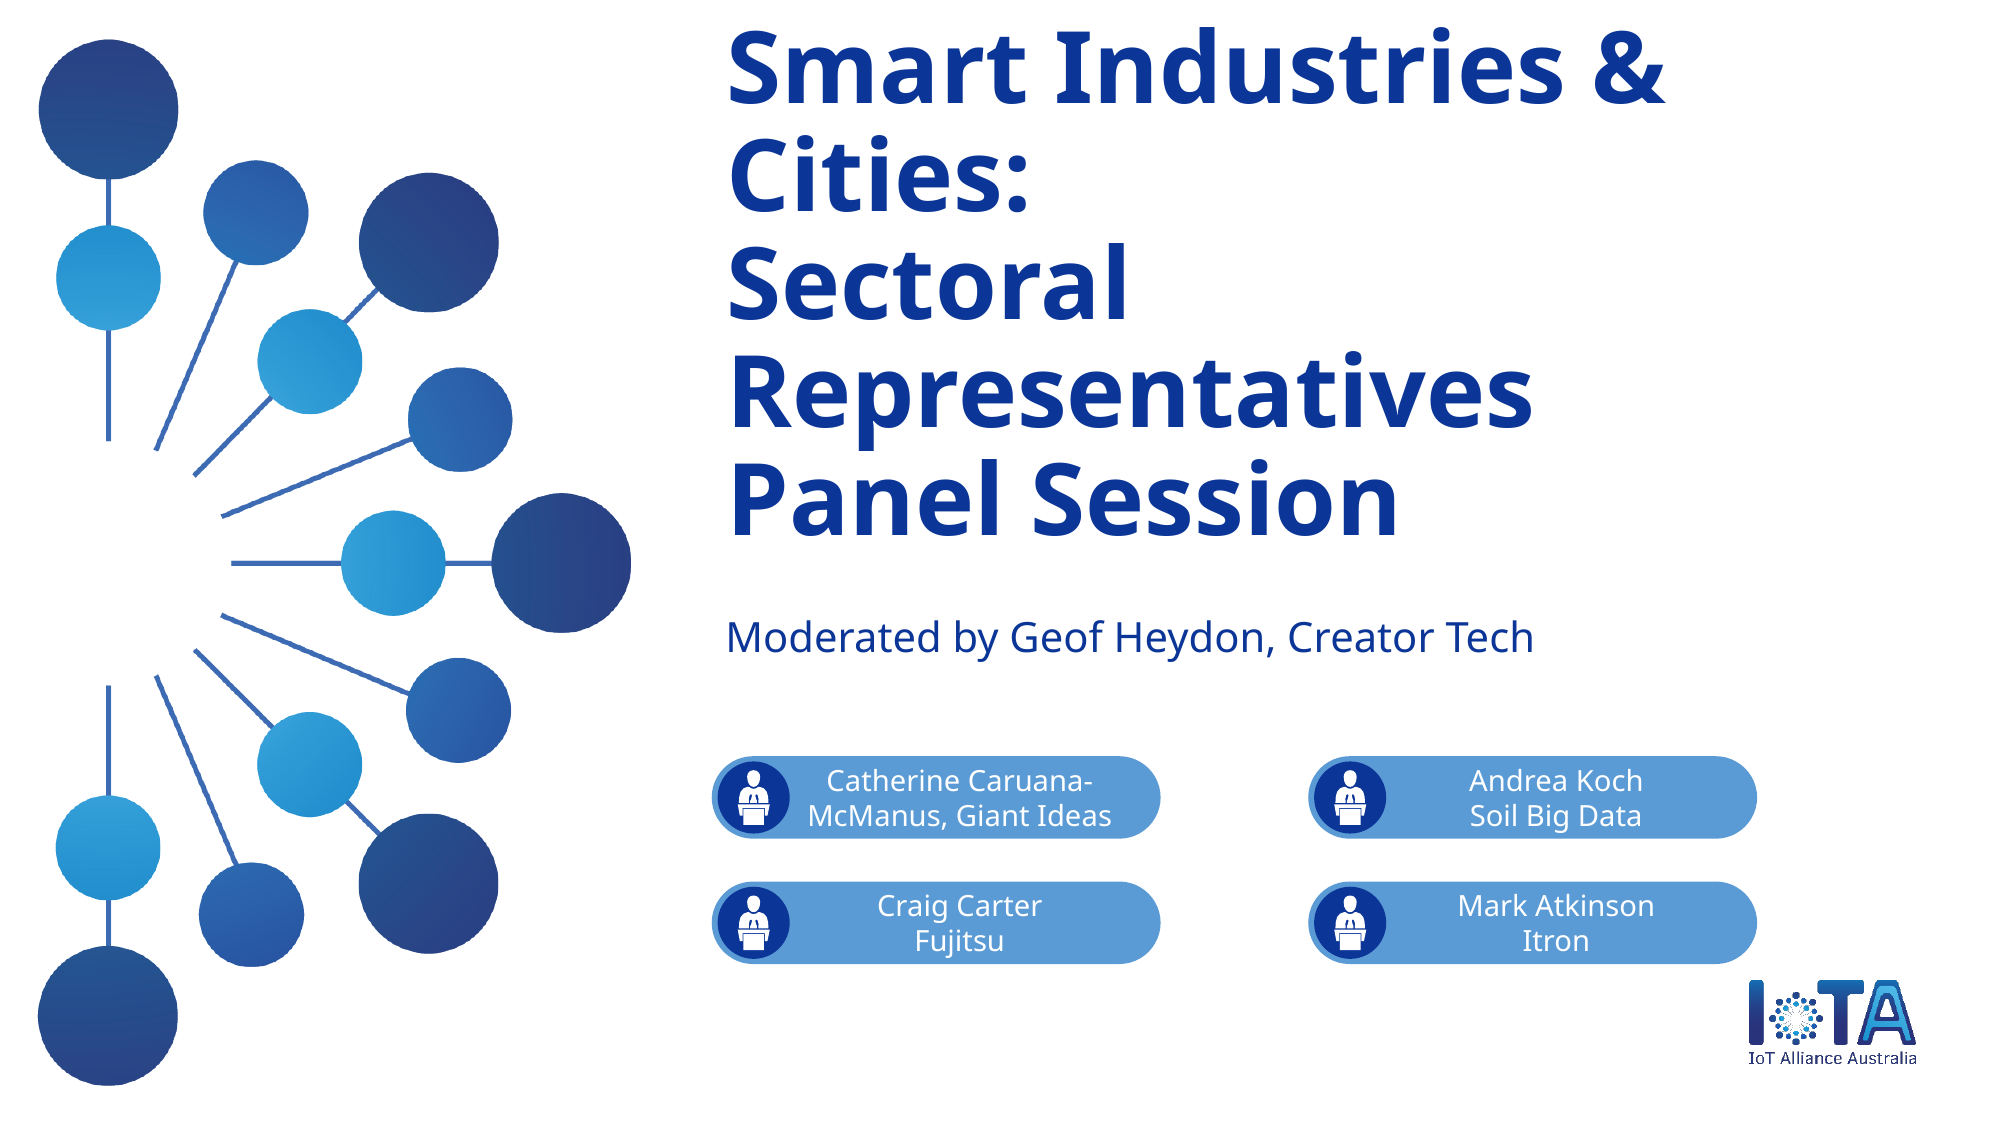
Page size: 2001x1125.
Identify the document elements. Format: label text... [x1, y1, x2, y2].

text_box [1308, 881, 1758, 964]
text_box Moderated by Geof Heydon, Creator Tech [710, 603, 2000, 668]
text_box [1308, 756, 1758, 839]
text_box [711, 881, 1161, 964]
picture [37, 39, 631, 1086]
picture [1749, 980, 1916, 1064]
title Smart Industries & Cities: Sectoral Representatives Panel Session [711, 172, 1935, 565]
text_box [711, 756, 1161, 839]
